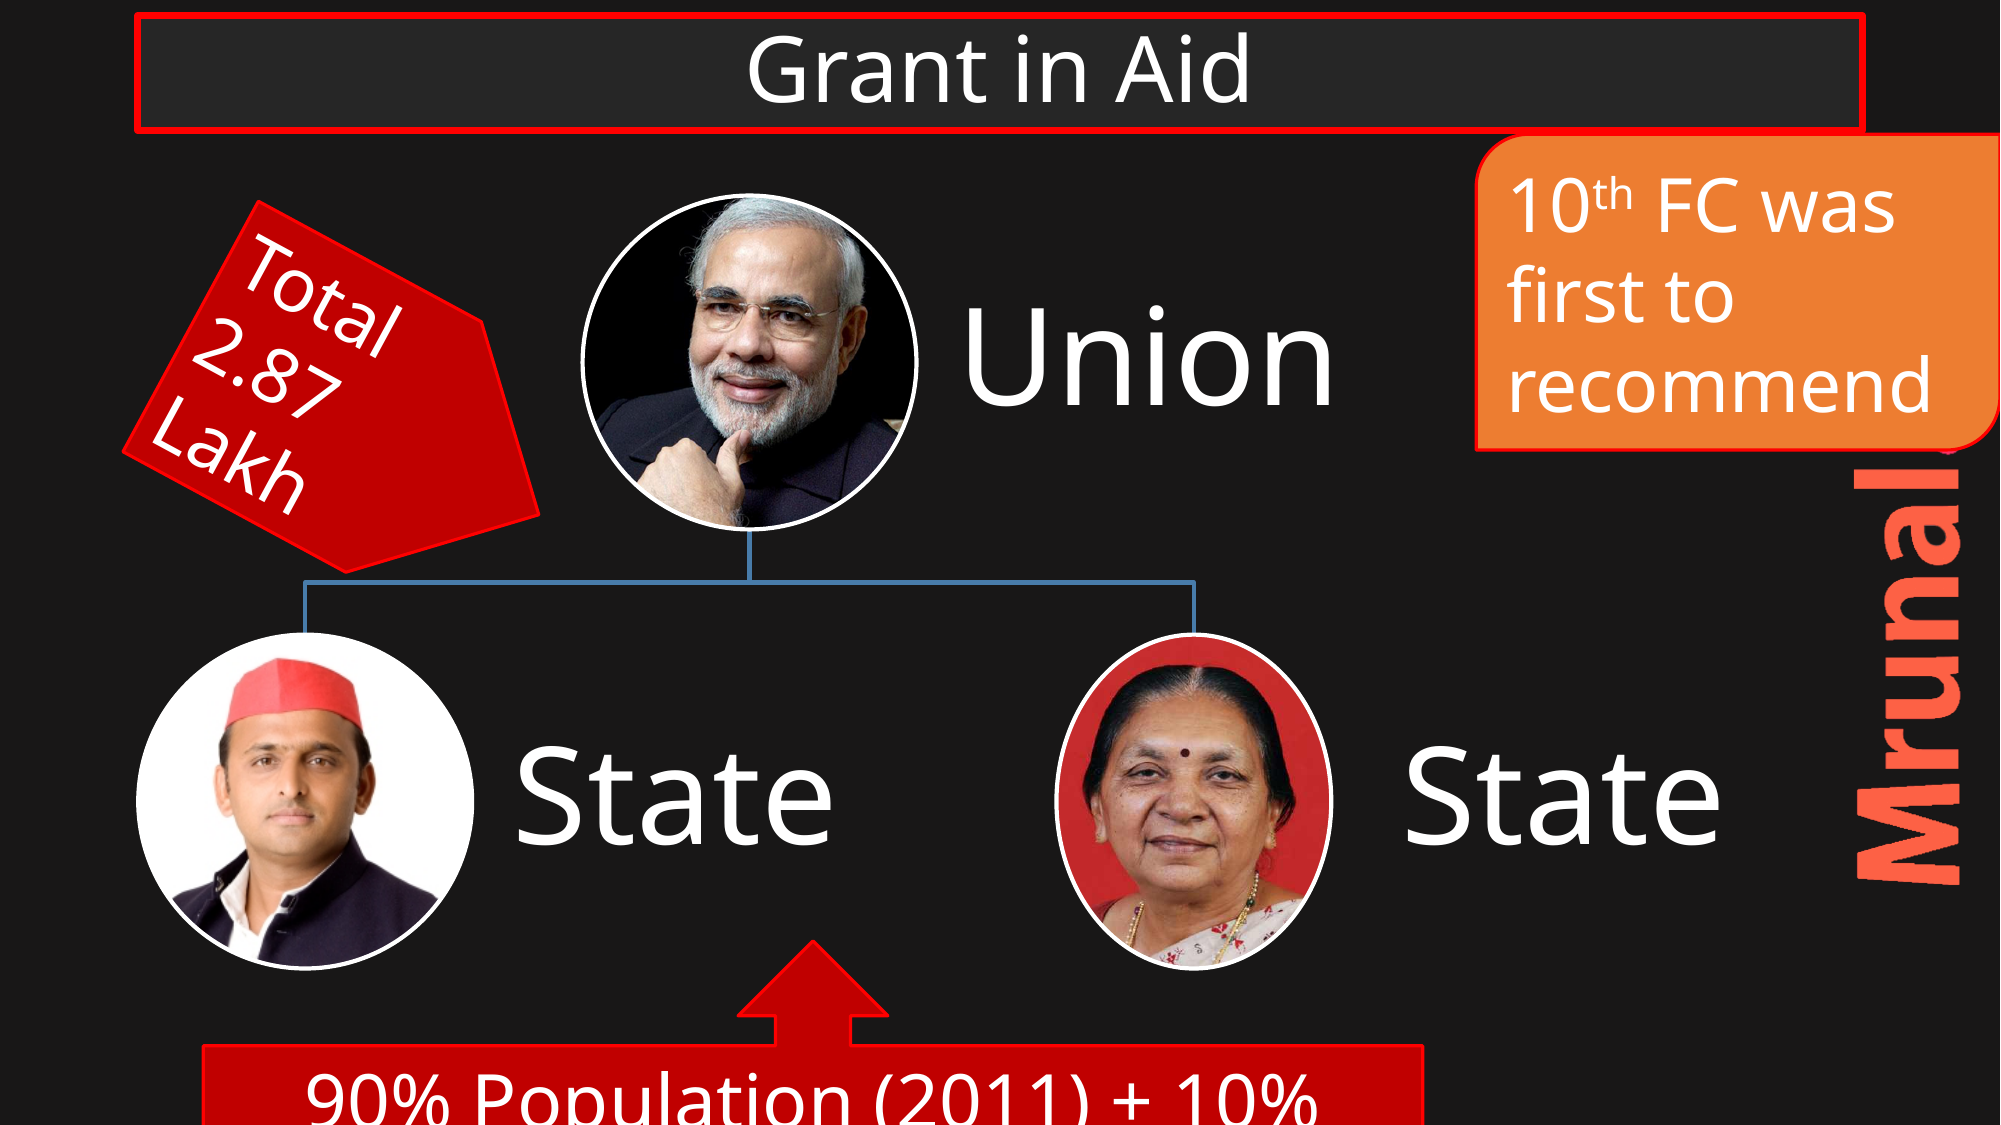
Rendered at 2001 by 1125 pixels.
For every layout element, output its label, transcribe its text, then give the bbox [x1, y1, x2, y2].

text_box 10th FC was first to recommend [1493, 134, 2000, 450]
picture [1863, 407, 2000, 894]
title Grant in Aid [134, 12, 1866, 134]
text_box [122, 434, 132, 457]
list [137, 149, 1863, 1014]
text_box 90% Population (2011) + 10% Area [203, 1022, 1423, 1125]
